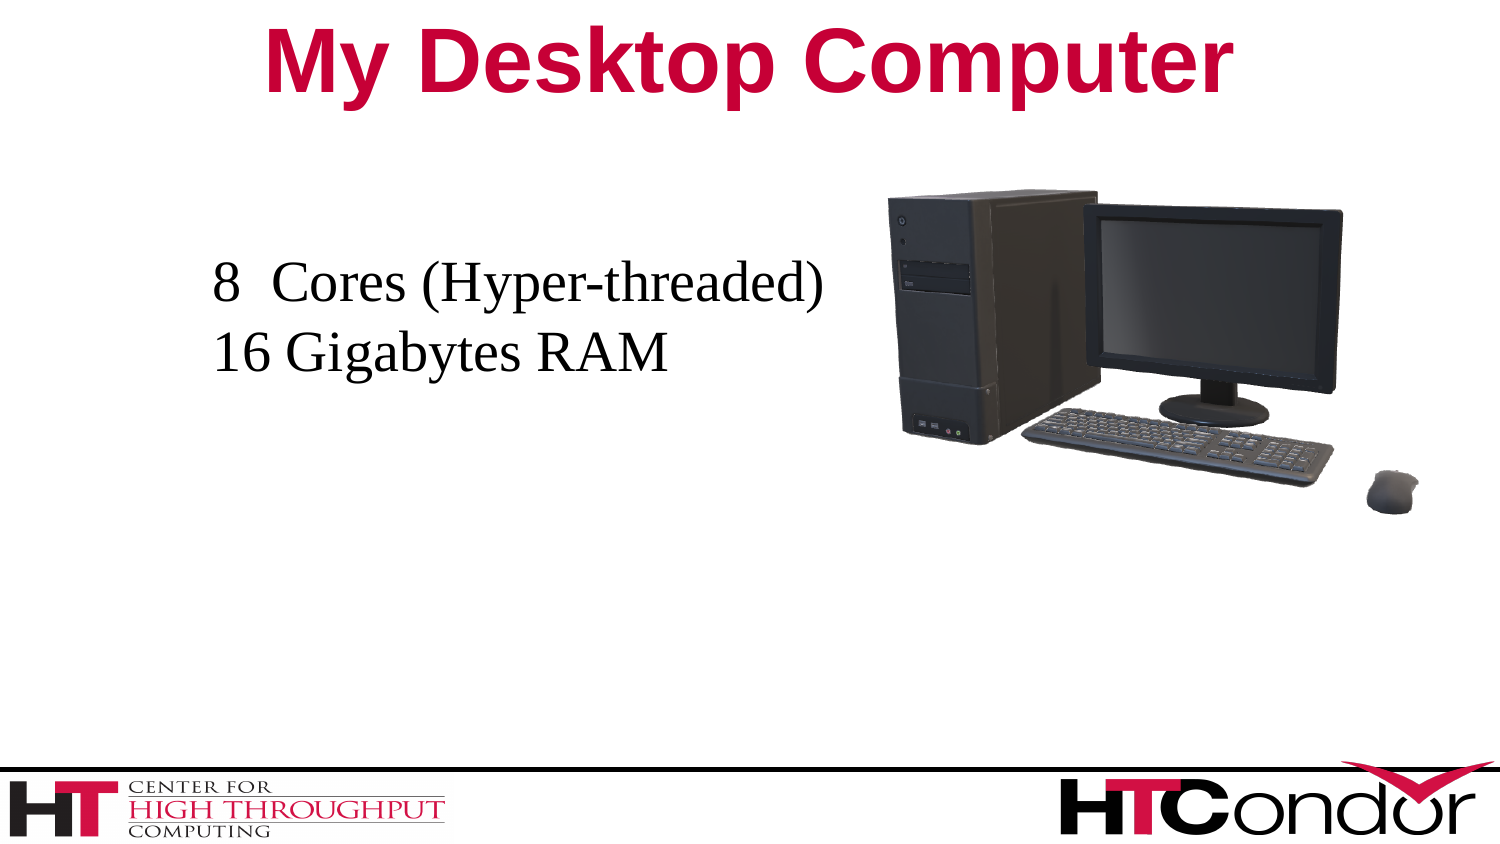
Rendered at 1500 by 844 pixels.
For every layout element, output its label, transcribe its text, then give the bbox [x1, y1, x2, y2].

picture [1055, 760, 1500, 840]
text_box 8 Cores (Hyper-threaded) 16 Gigabytes RAM [198, 236, 881, 391]
picture [0, 772, 454, 844]
title My Desktop Computer [0, 0, 1500, 113]
picture [881, 113, 1462, 521]
